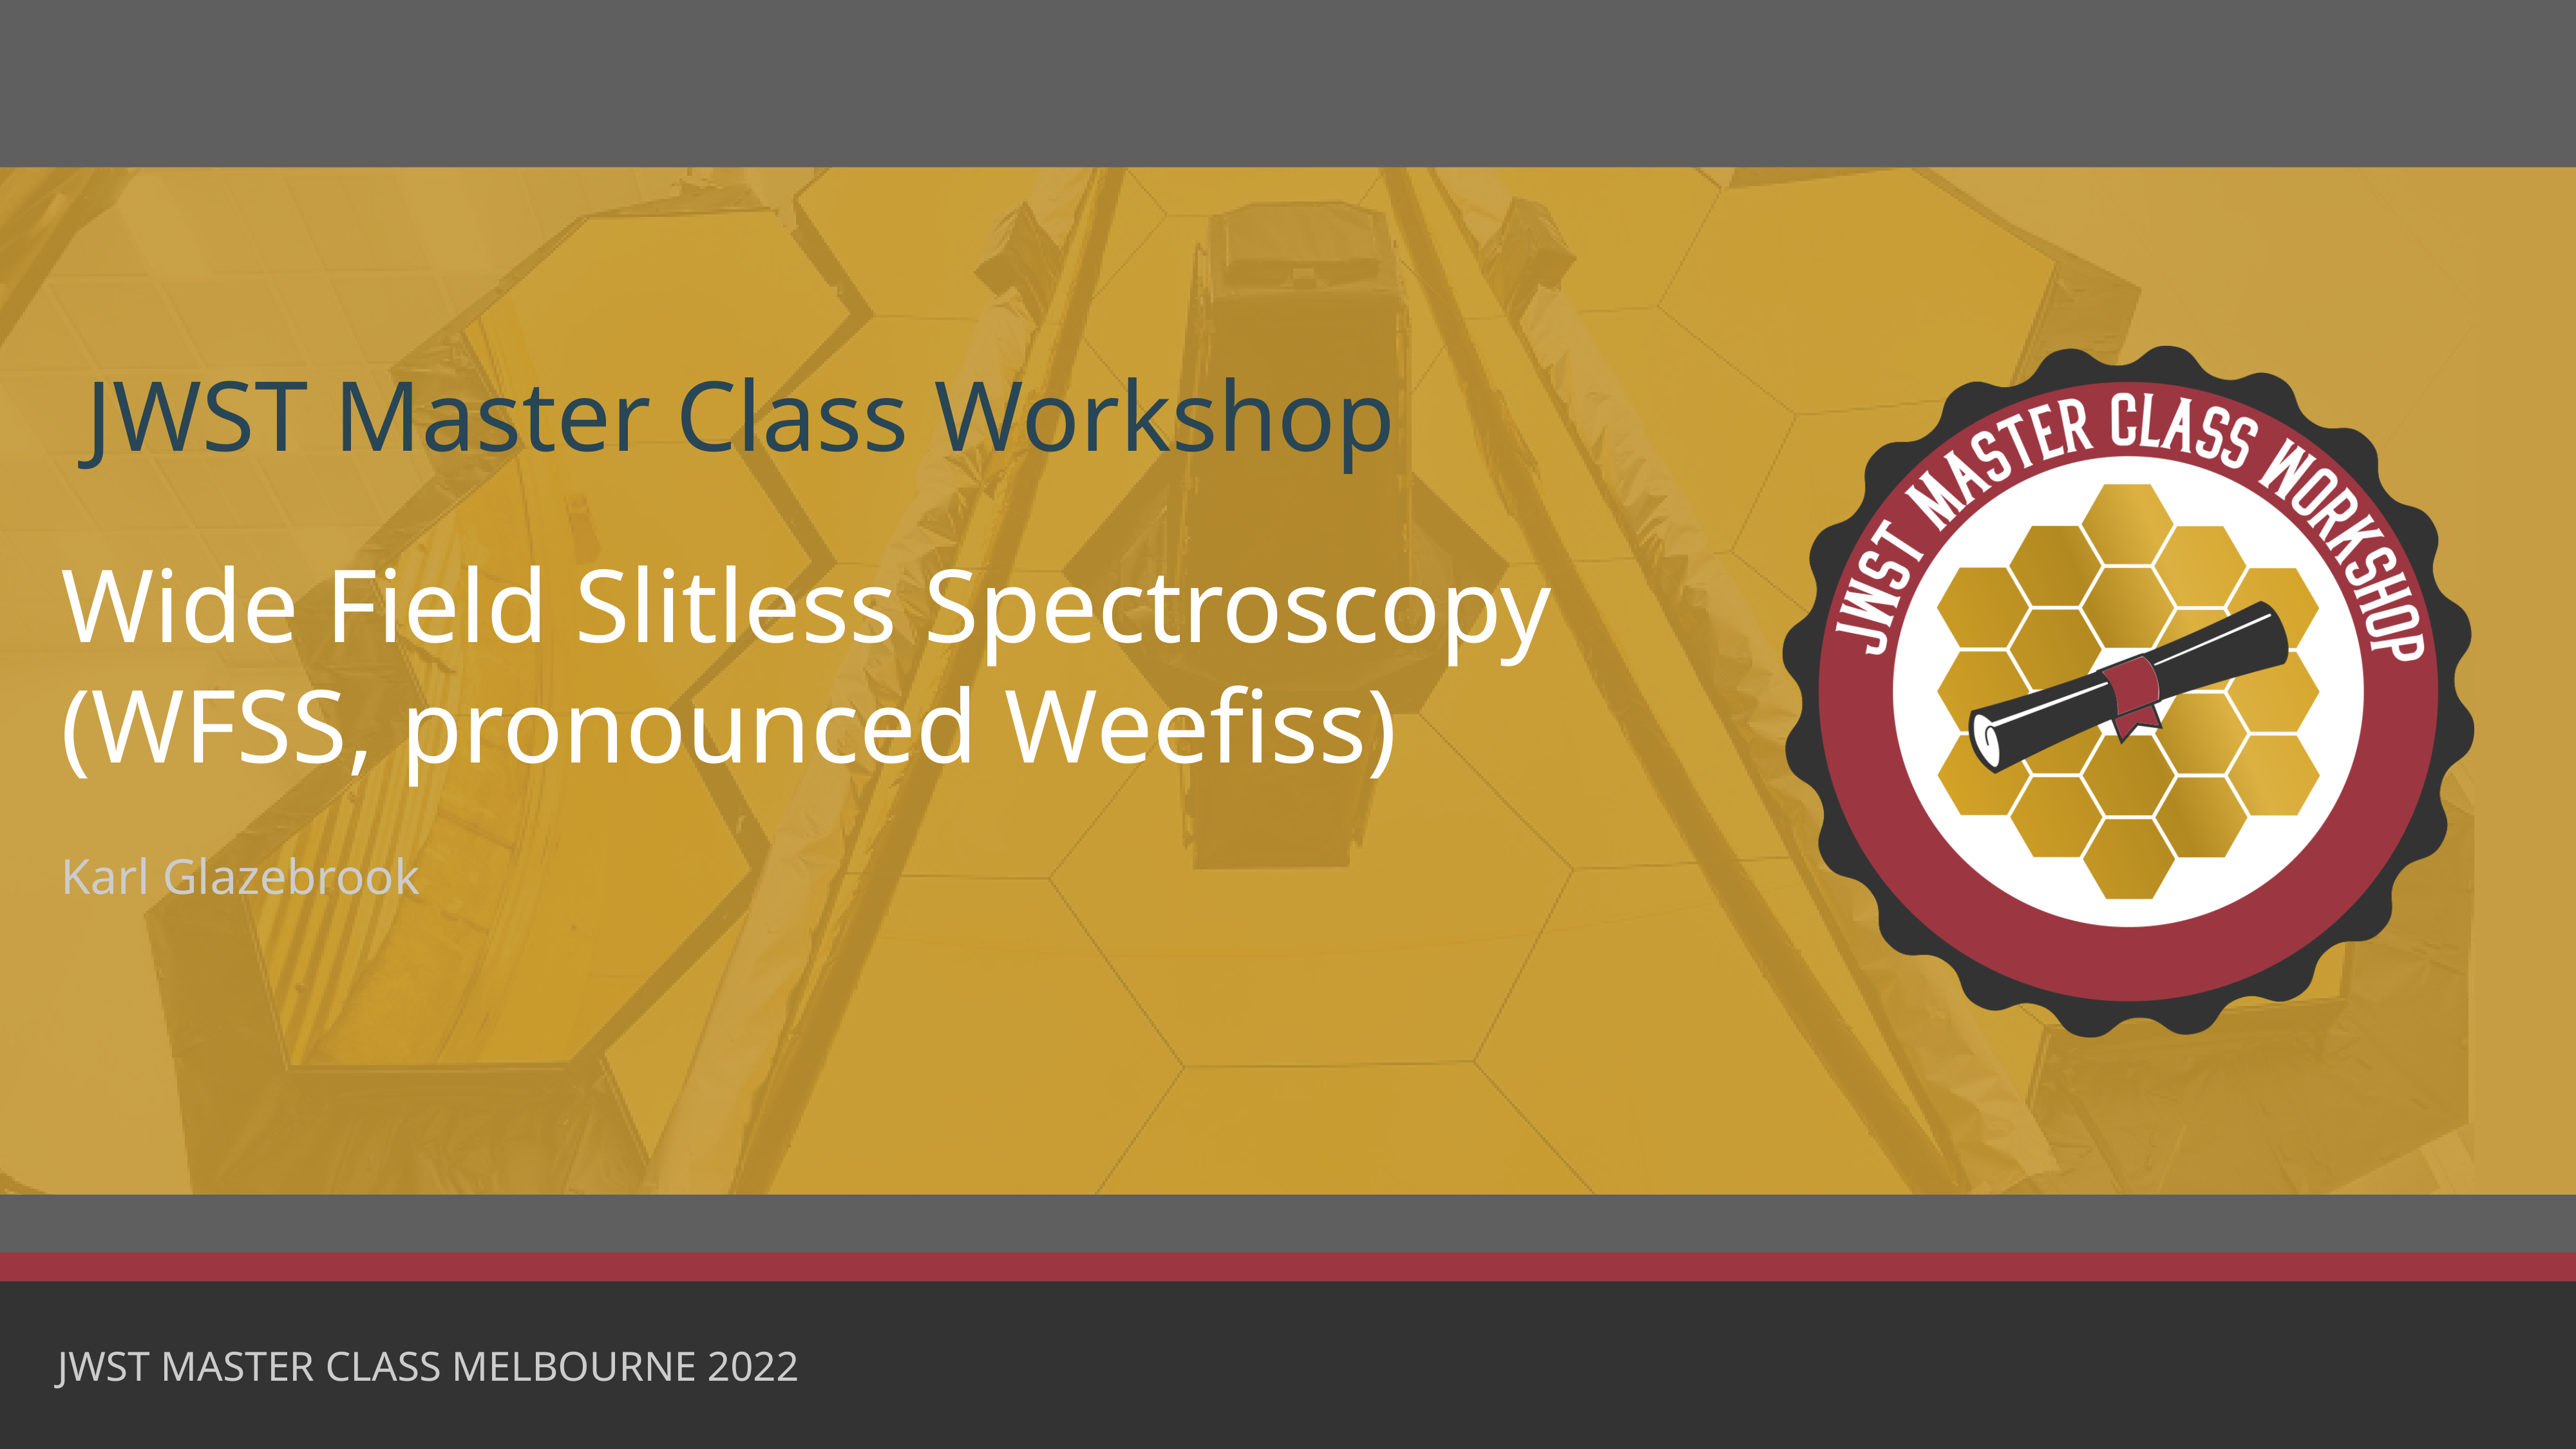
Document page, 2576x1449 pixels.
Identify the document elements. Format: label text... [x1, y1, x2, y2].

picture [1783, 346, 2474, 1037]
list JWST MASTER CLASS MELBOURNE 2022 [52, 1334, 860, 1396]
list Karl Glazebrook [55, 840, 2236, 1139]
title Wide Field Slitless Spectroscopy (WFSS, pronounced Weefiss) [55, 519, 1706, 805]
